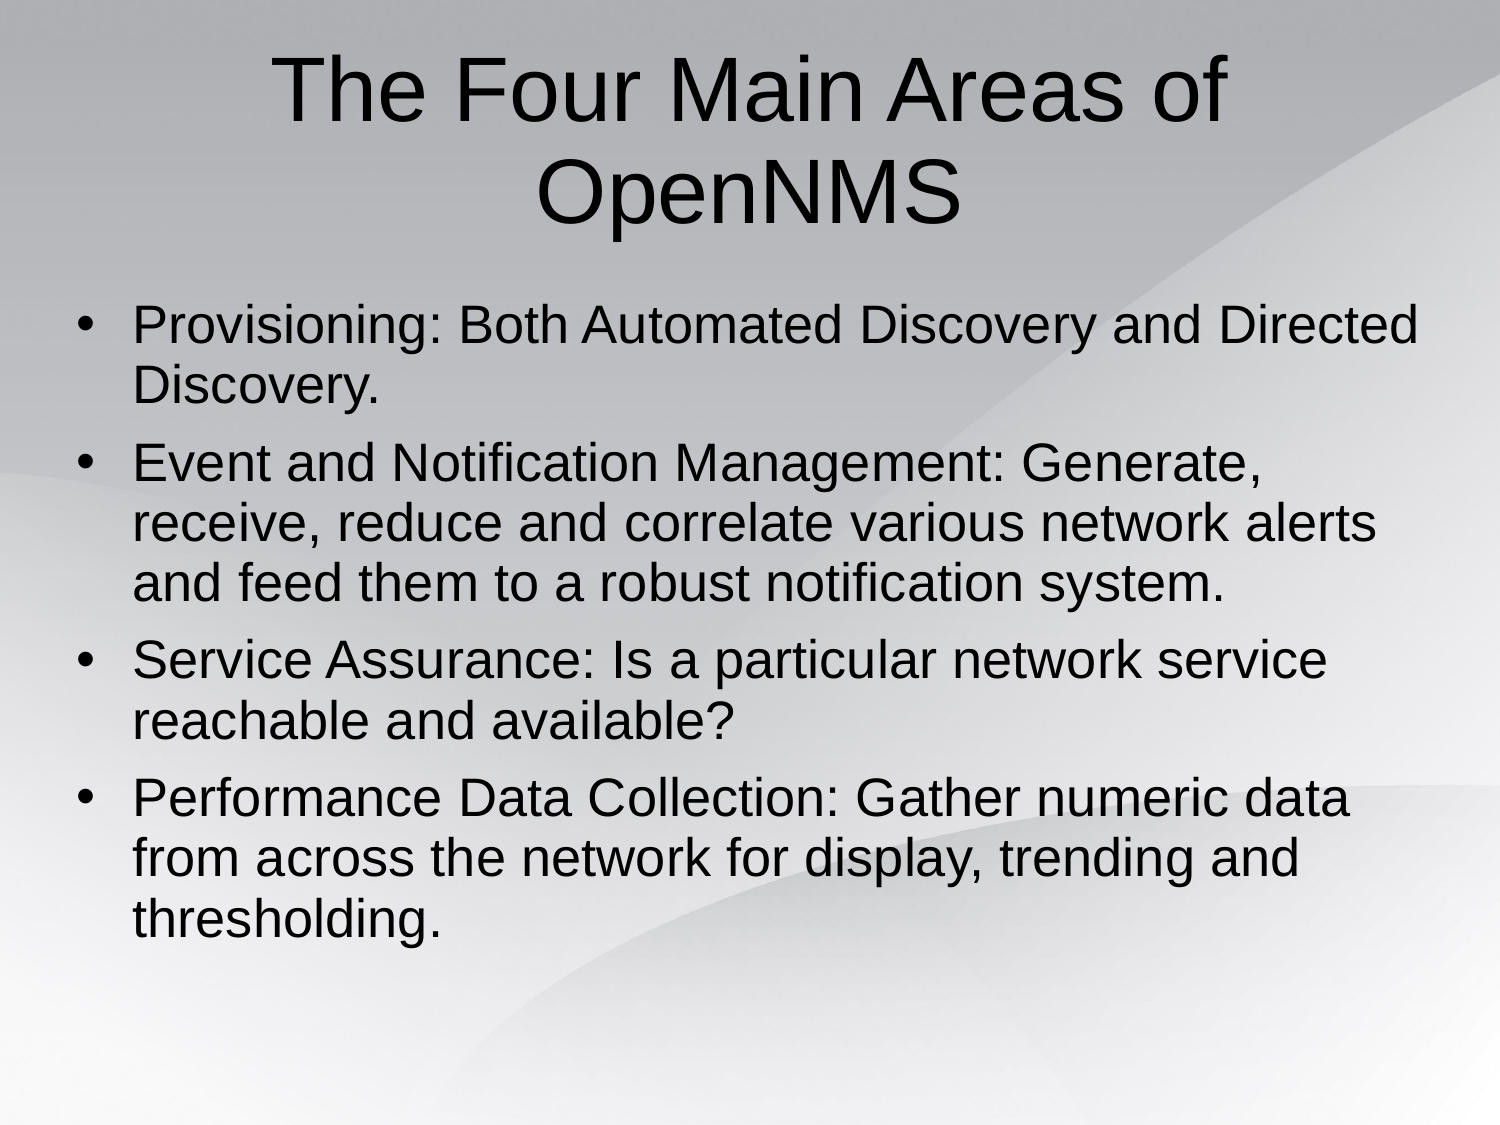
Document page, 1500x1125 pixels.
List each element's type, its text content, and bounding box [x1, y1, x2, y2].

list Provisioning: Both Automated Discovery and Directed Discovery. Event and Notification Management: Generate, receive, reduce and correlate various network alerts and feed them to a robust notification system. Service Assurance: Is a particular network service reachable and available? Performance Data Collection: Gather numeric data from across the network for display, trending and thresholding. [76, 291, 1427, 1056]
picture [0, 0, 1500, 1125]
title The Four Main Areas of OpenNMS [75, 36, 1425, 242]
